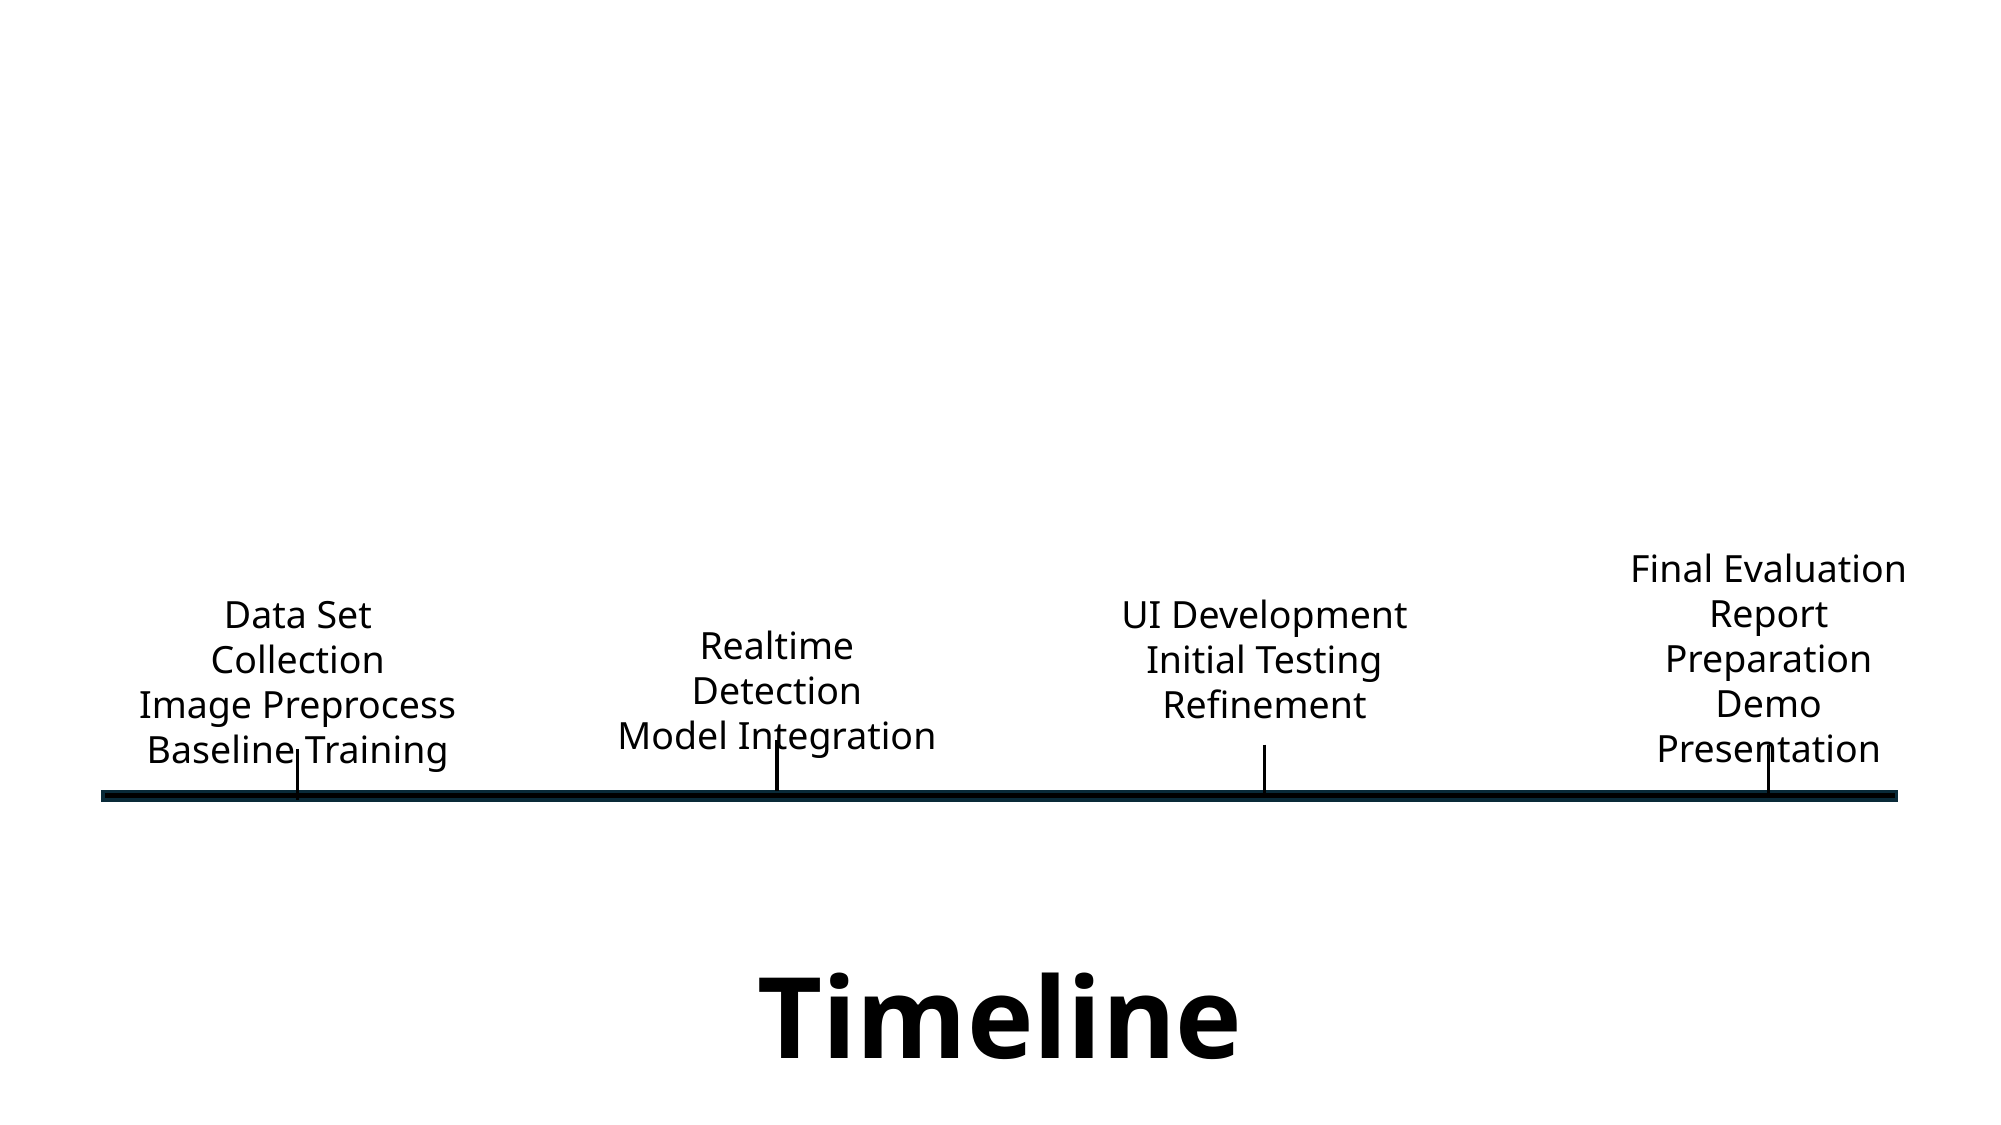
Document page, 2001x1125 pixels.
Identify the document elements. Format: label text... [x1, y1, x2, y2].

text_box UI Development Initial Testing Refinement [1085, 583, 1444, 734]
text_box [101, 790, 1898, 802]
text_box Timeline [137, 913, 1863, 1125]
text_box Realtime Detection Model Integration [597, 614, 957, 764]
text_box Final Evaluation Report Preparation Demo Presentation [1597, 537, 1940, 778]
text_box Data Set Collection Image Preprocess Baseline Training [118, 583, 477, 779]
